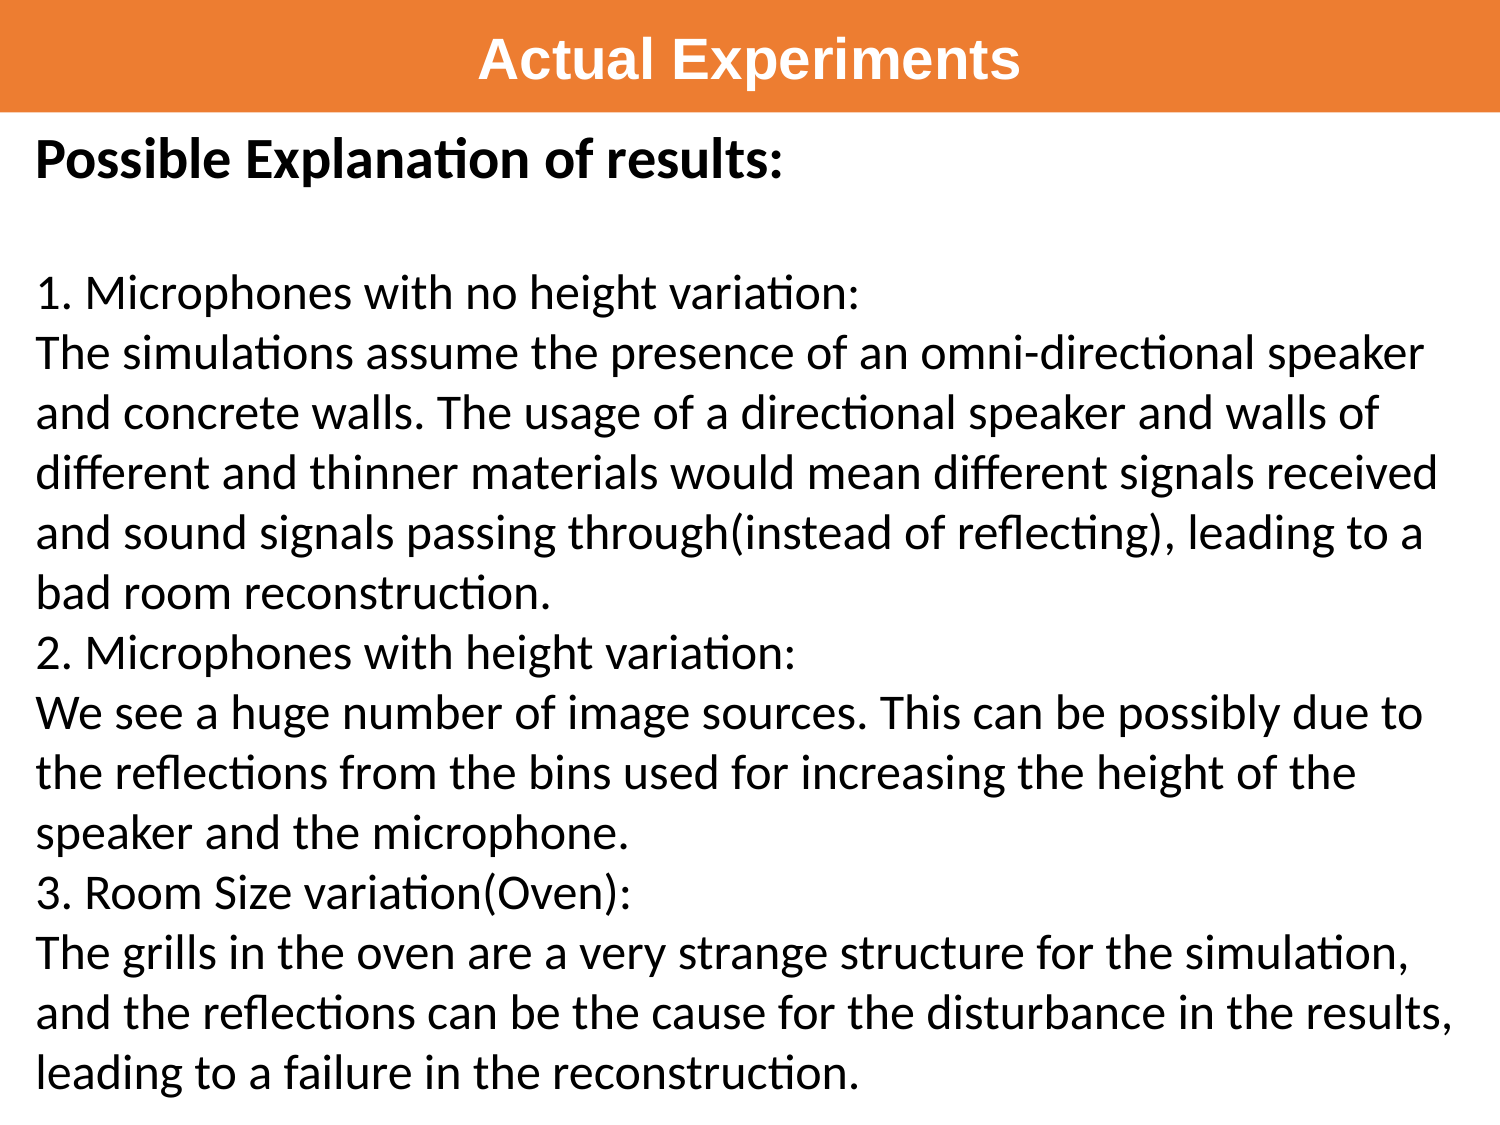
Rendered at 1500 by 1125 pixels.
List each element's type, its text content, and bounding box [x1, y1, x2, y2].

text_box Possible Explanation of results: 1. Microphones with no height variation: The simulations assume the presence of an omni-directional speaker and concrete walls. The usage of a directional speaker and walls of different and thinner materials would mean different signals received and sound signals passing through(instead of reflecting), leading to a bad room reconstruction. 2. Microphones with height variation: We see a huge number of image sources. This can be possibly due to the reflections from the bins used for increasing the height of the speaker and the microphone. 3. Room Size variation(Oven): The grills in the oven are a very strange structure for the simulation, and the reflections can be the cause for the disturbance in the results, leading to a failure in the reconstruction. [20, 112, 1480, 1108]
text_box Actual Experiments [0, 0, 1500, 113]
